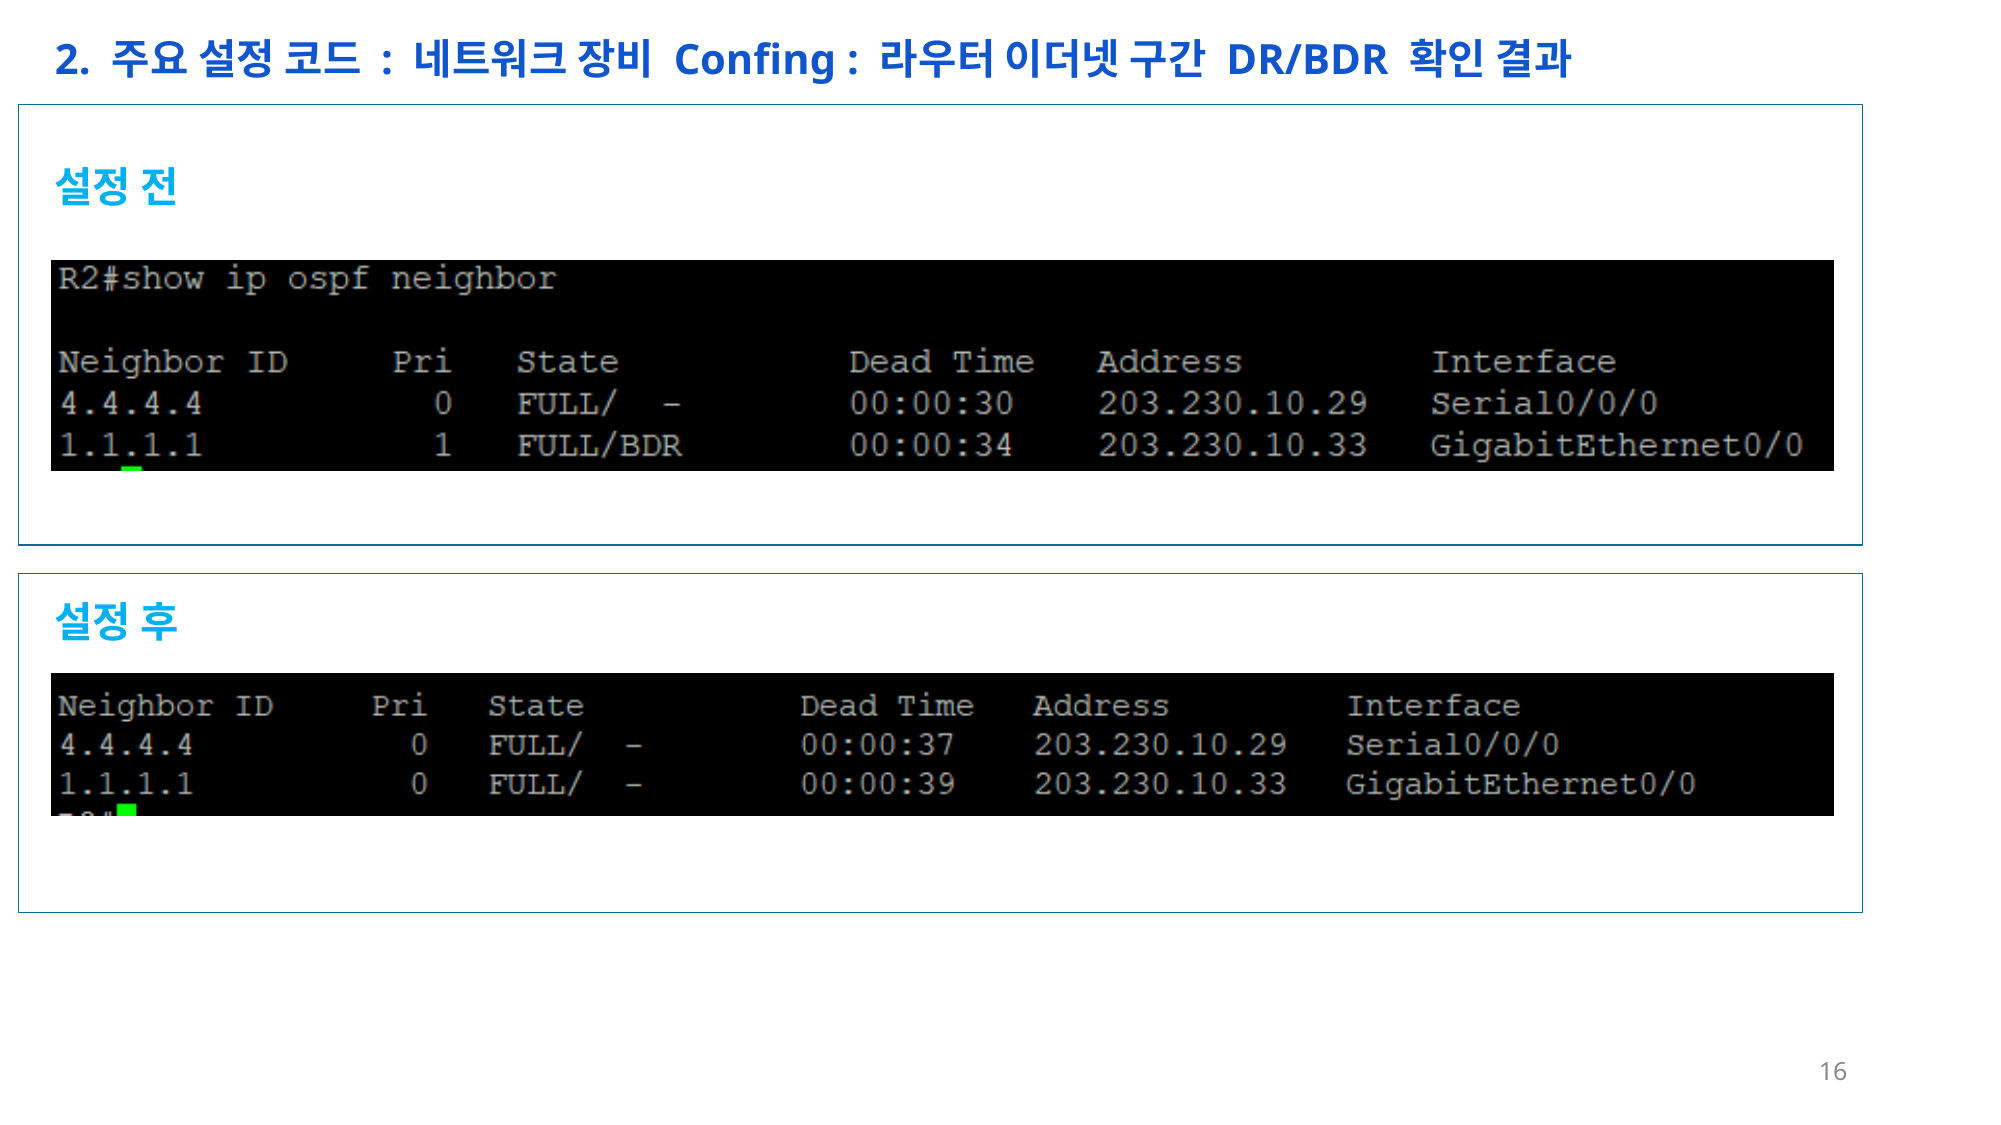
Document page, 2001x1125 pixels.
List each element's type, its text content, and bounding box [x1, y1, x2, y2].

picture [51, 260, 1834, 471]
text_box 2. 주요 설정 코드 : 네트워크 장비 Confing : 라우터 이더넷 구간 DR/BDR 확인 결과 [39, 25, 1655, 91]
text_box 설정 전 [39, 153, 300, 219]
slide_number 16 [1412, 1042, 1863, 1103]
text_box [18, 104, 1863, 545]
picture [51, 673, 1834, 817]
text_box [18, 573, 1863, 913]
